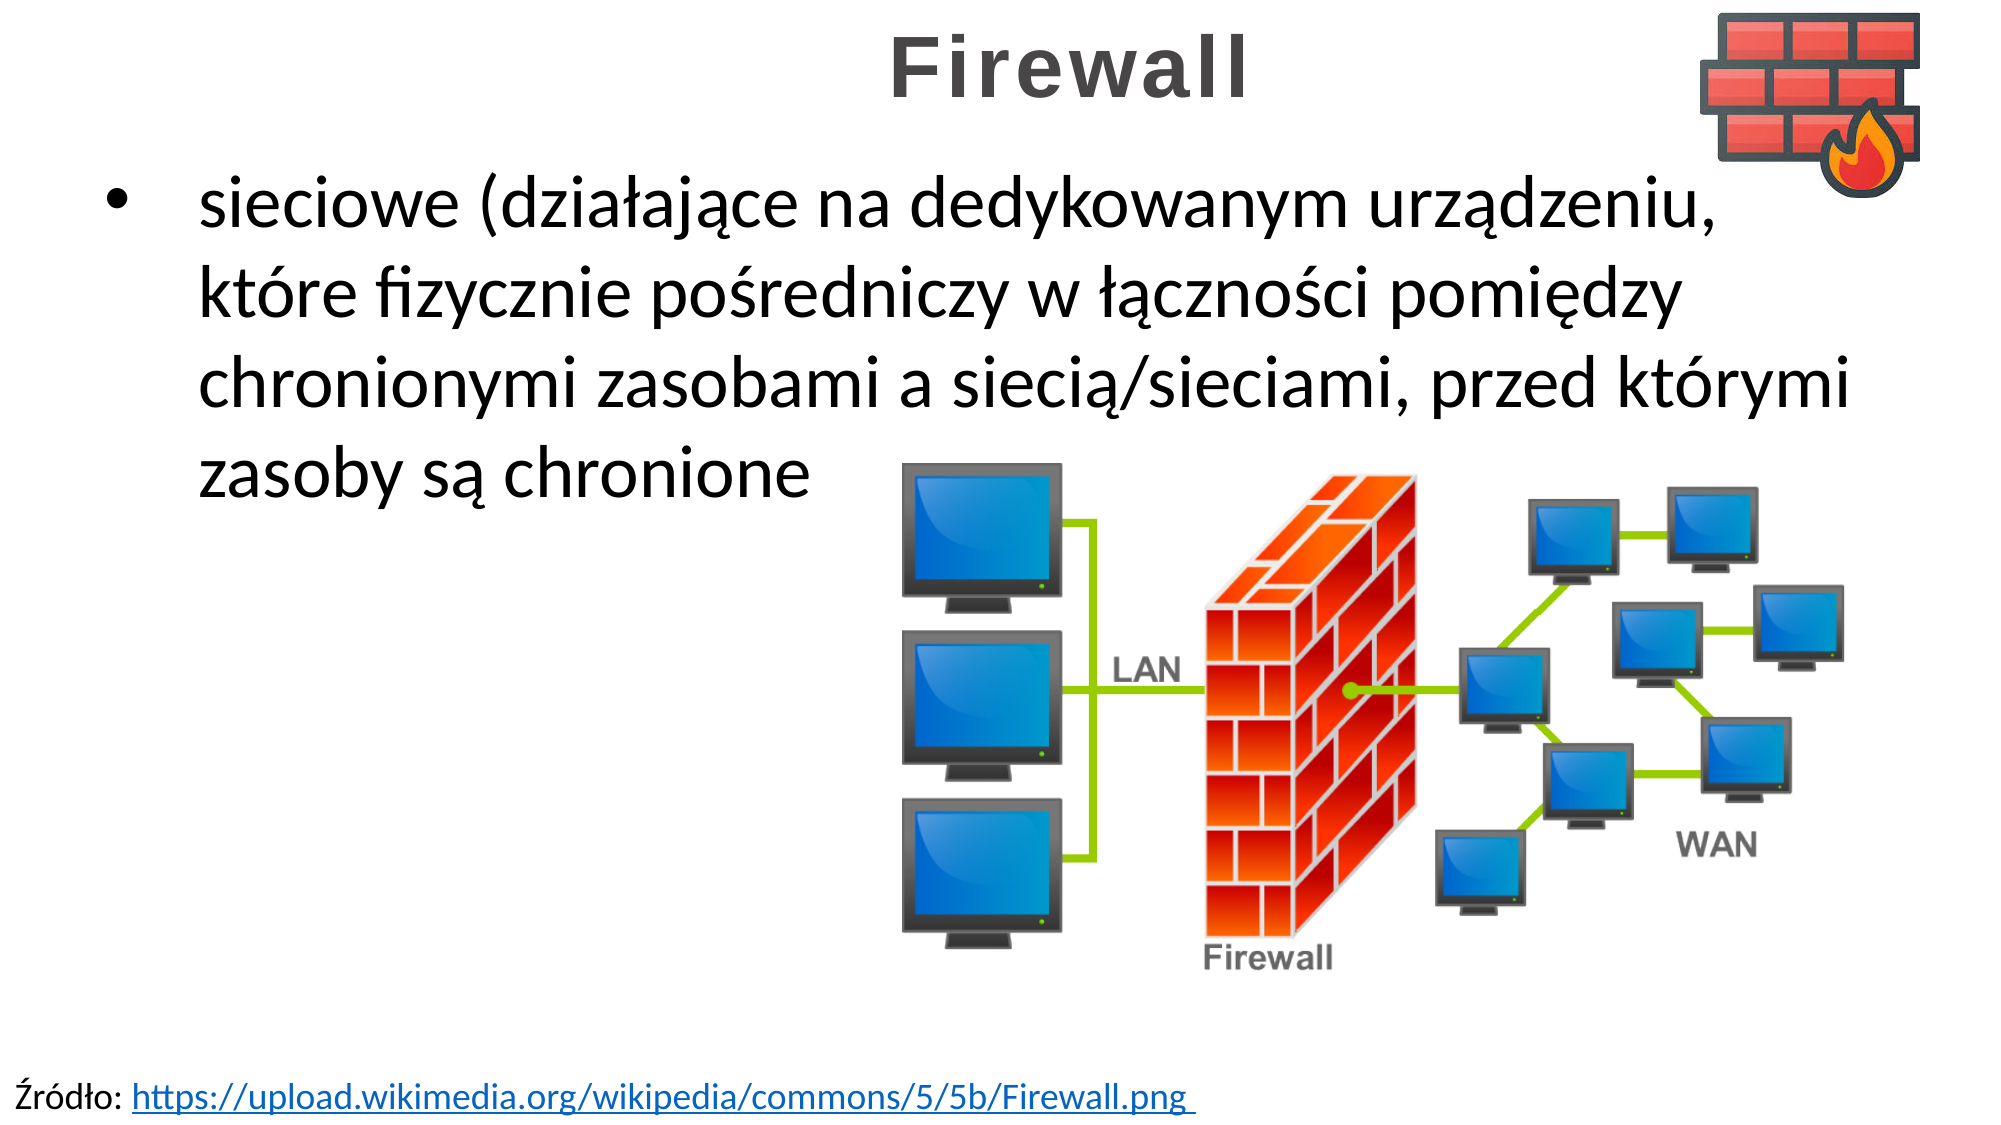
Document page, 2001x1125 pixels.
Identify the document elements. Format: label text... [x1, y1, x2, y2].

text_box sieciowe (działające na dedykowanym urządzeniu, które fizycznie pośredniczy w łączności pomiędzy chronionymi zasobami a siecią/sieciami, przed którymi zasoby są chronione [104, 152, 1863, 513]
text_box Firewall [245, 10, 1700, 116]
text_box Źródło: https://upload.wikimedia.org/wikipedia/commons/5/5b/Firewall.png [0, 1064, 1863, 1125]
picture [1700, 0, 1920, 198]
picture [902, 463, 1847, 984]
